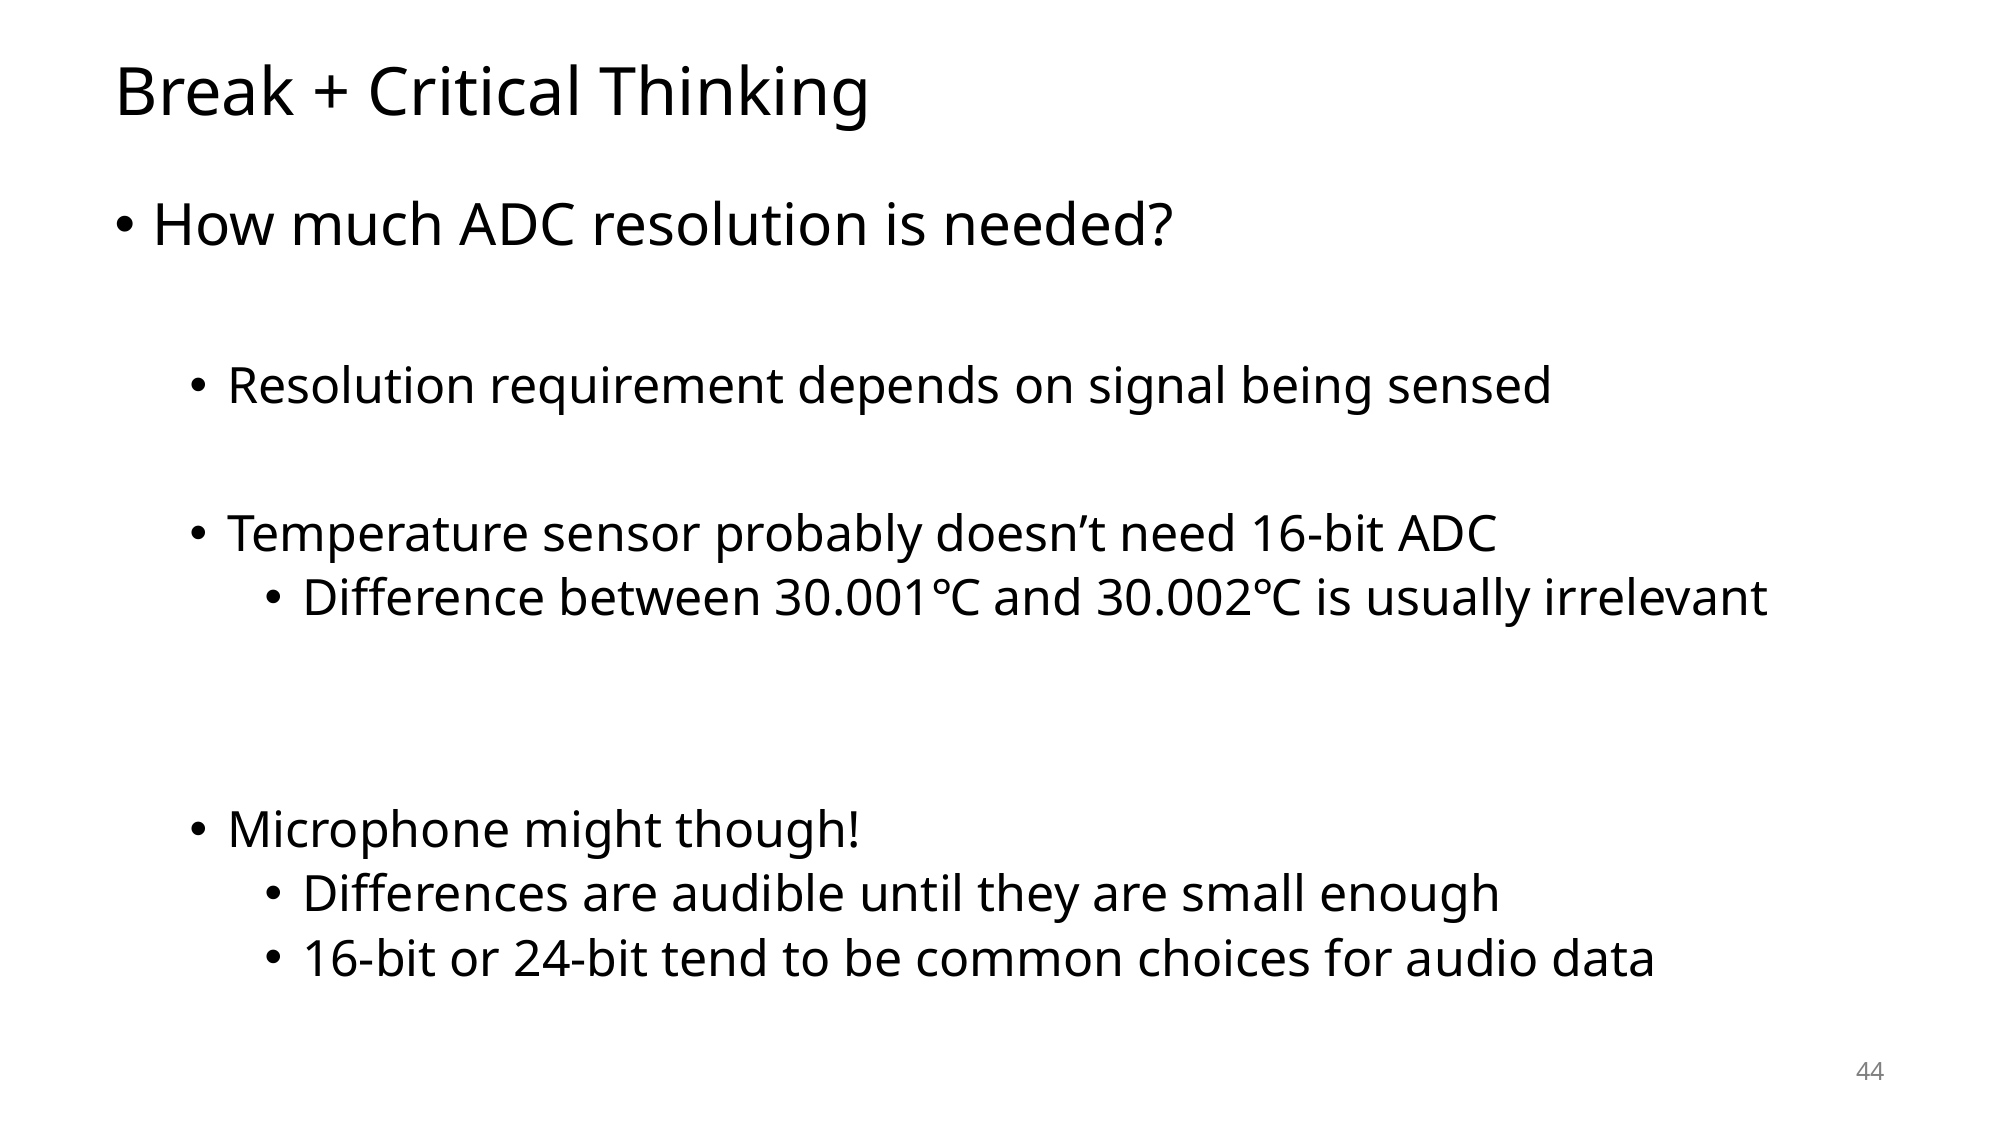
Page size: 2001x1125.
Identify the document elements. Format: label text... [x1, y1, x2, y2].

slide_number 44 [1749, 1042, 1900, 1103]
title Break + Critical Thinking [99, 37, 1900, 150]
list How much ADC resolution is needed? Resolution requirement depends on signal being sensed Temperature sensor probably doesn’t need 16-bit ADC Difference between 30.001℃ and 30.002℃ is usually irrelevant Microphone might though! Differences are audible until they are small enough 16-bit or 24-bit tend to be common choices for audio data [99, 187, 1900, 1013]
